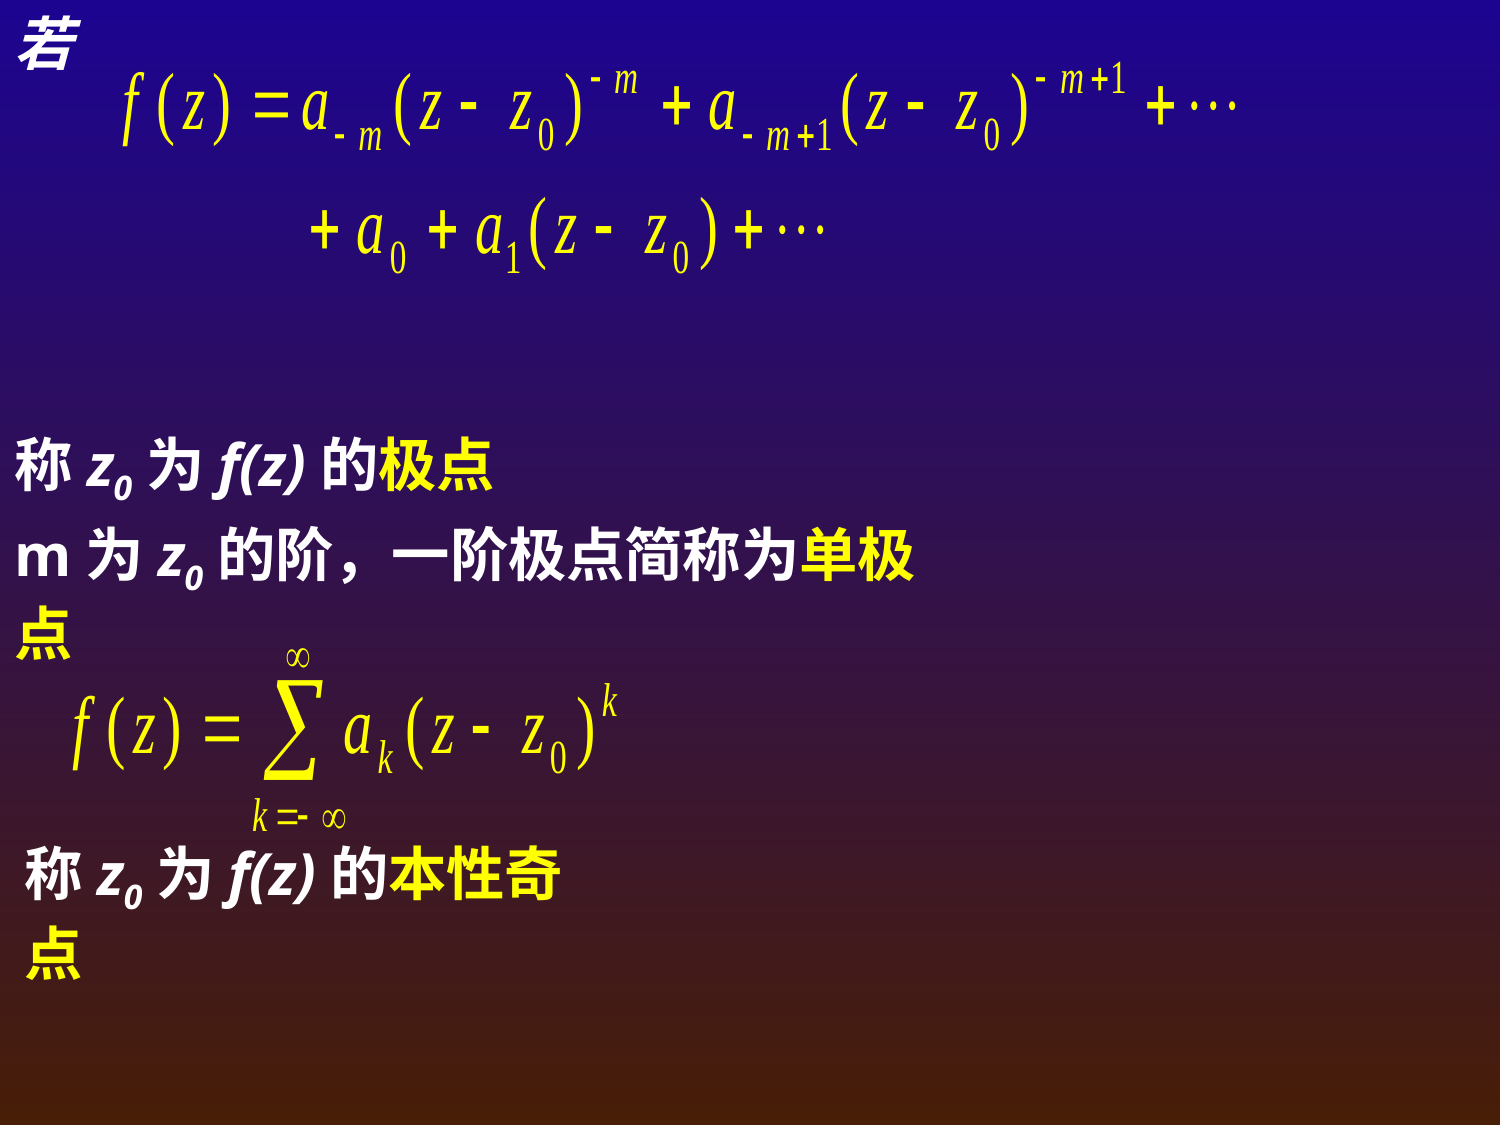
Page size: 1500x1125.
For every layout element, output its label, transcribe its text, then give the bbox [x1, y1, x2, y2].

text_box 若 [0, 0, 100, 85]
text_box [99, 37, 1254, 291]
text_box 称z0为f(z)的本性奇点 [10, 829, 636, 995]
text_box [49, 617, 638, 845]
text_box 称z0为f(z)的极点 [0, 420, 625, 510]
text_box m为z0的阶，一阶极点简称为单极点 [0, 510, 988, 675]
